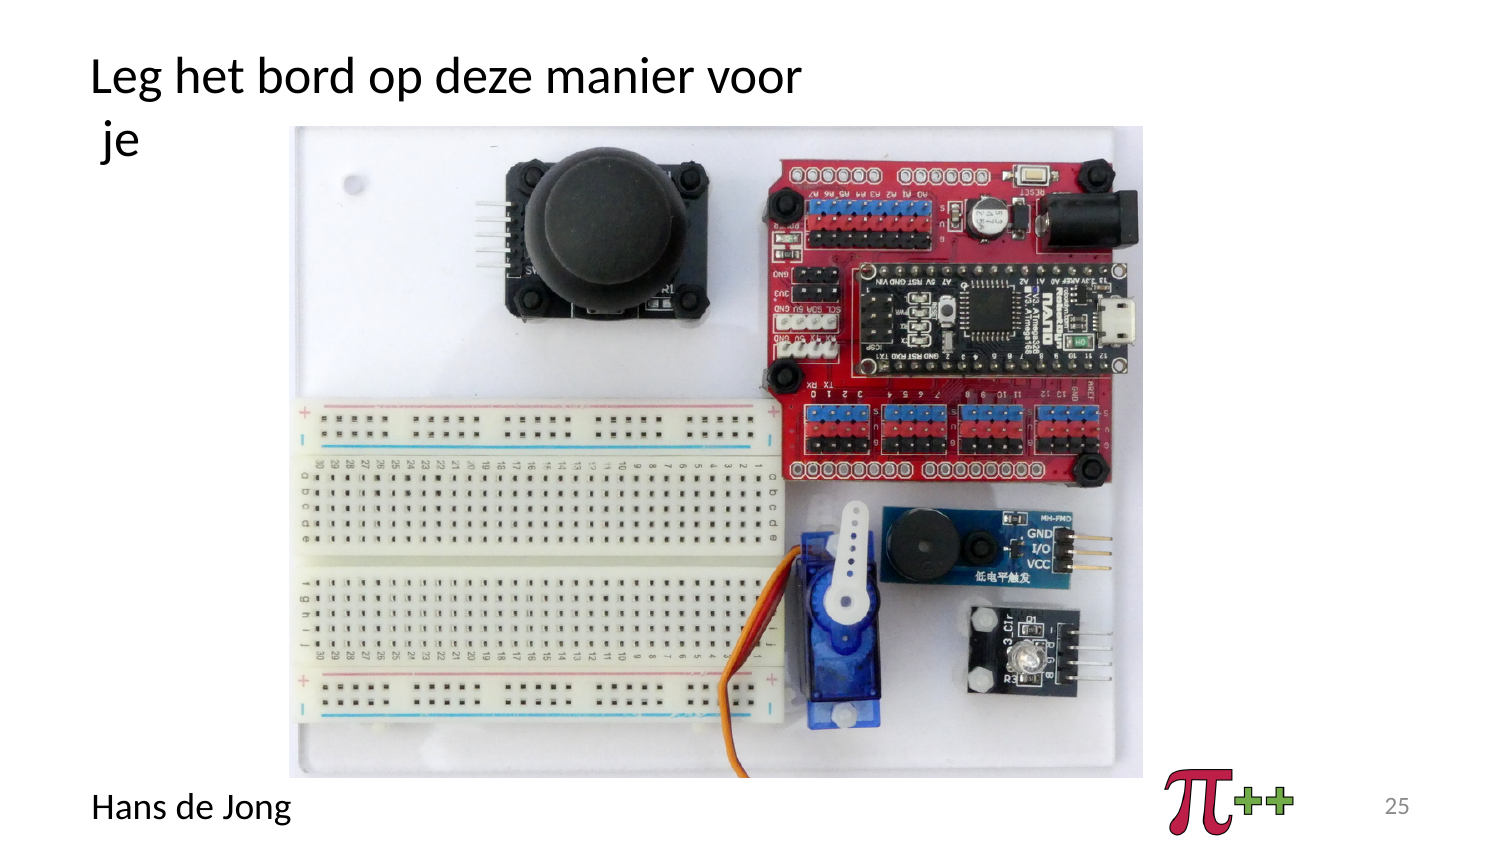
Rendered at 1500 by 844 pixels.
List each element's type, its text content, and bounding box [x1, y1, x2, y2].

picture [289, 126, 1143, 778]
title Leg het bord op deze manier voor je [75, 33, 1425, 175]
picture [1163, 768, 1294, 836]
slide_number 25 [1340, 782, 1425, 827]
